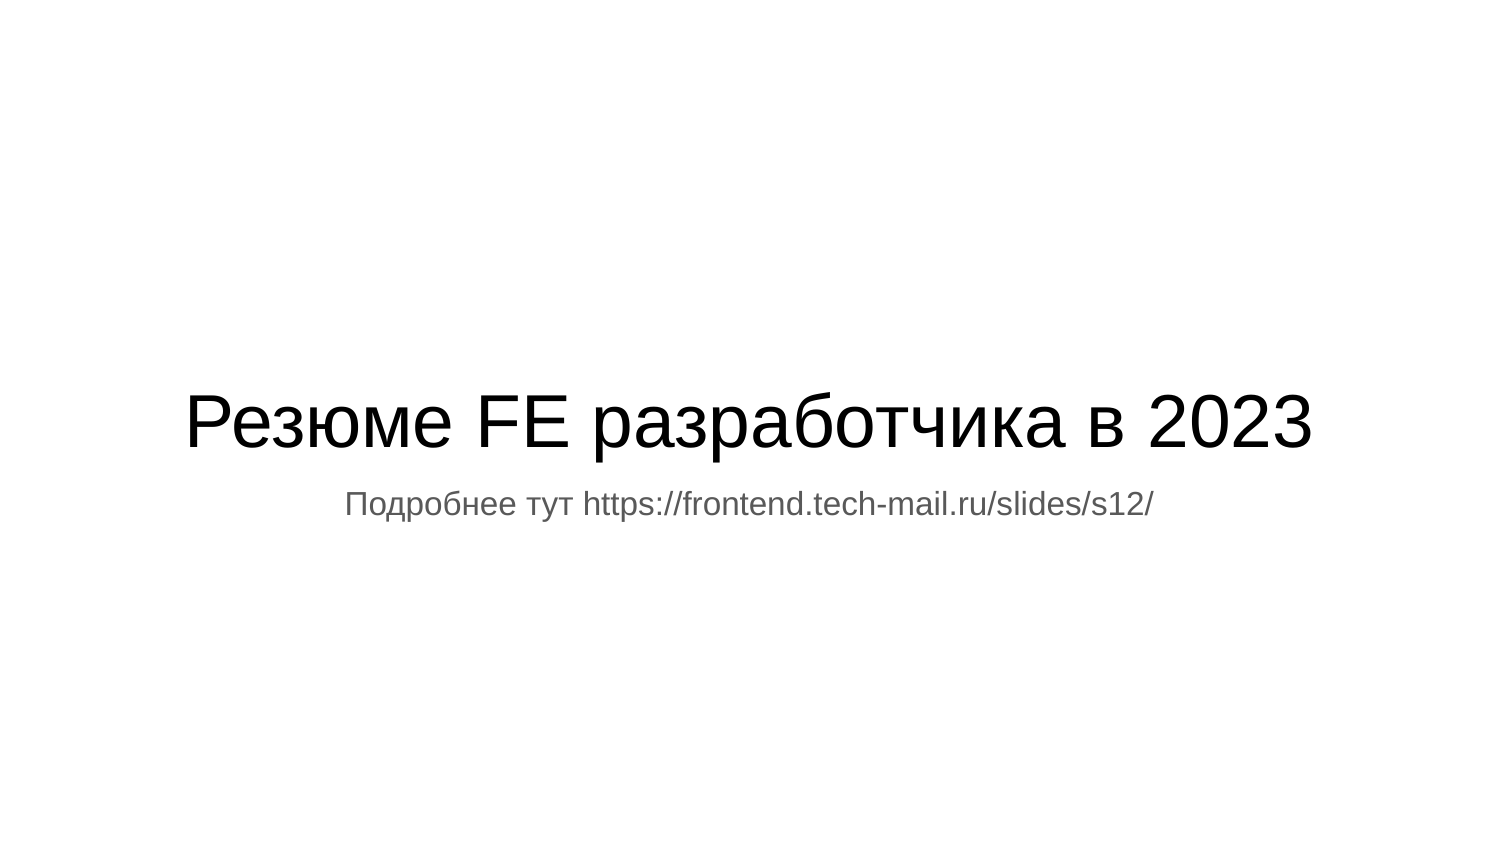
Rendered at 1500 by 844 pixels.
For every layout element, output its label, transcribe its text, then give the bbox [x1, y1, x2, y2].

title Резюме FE разработчика в 2023 [51, 352, 1449, 464]
text_box Подробнее тут https://frontend.tech-mail.ru/slides/s12/ [51, 464, 1449, 538]
